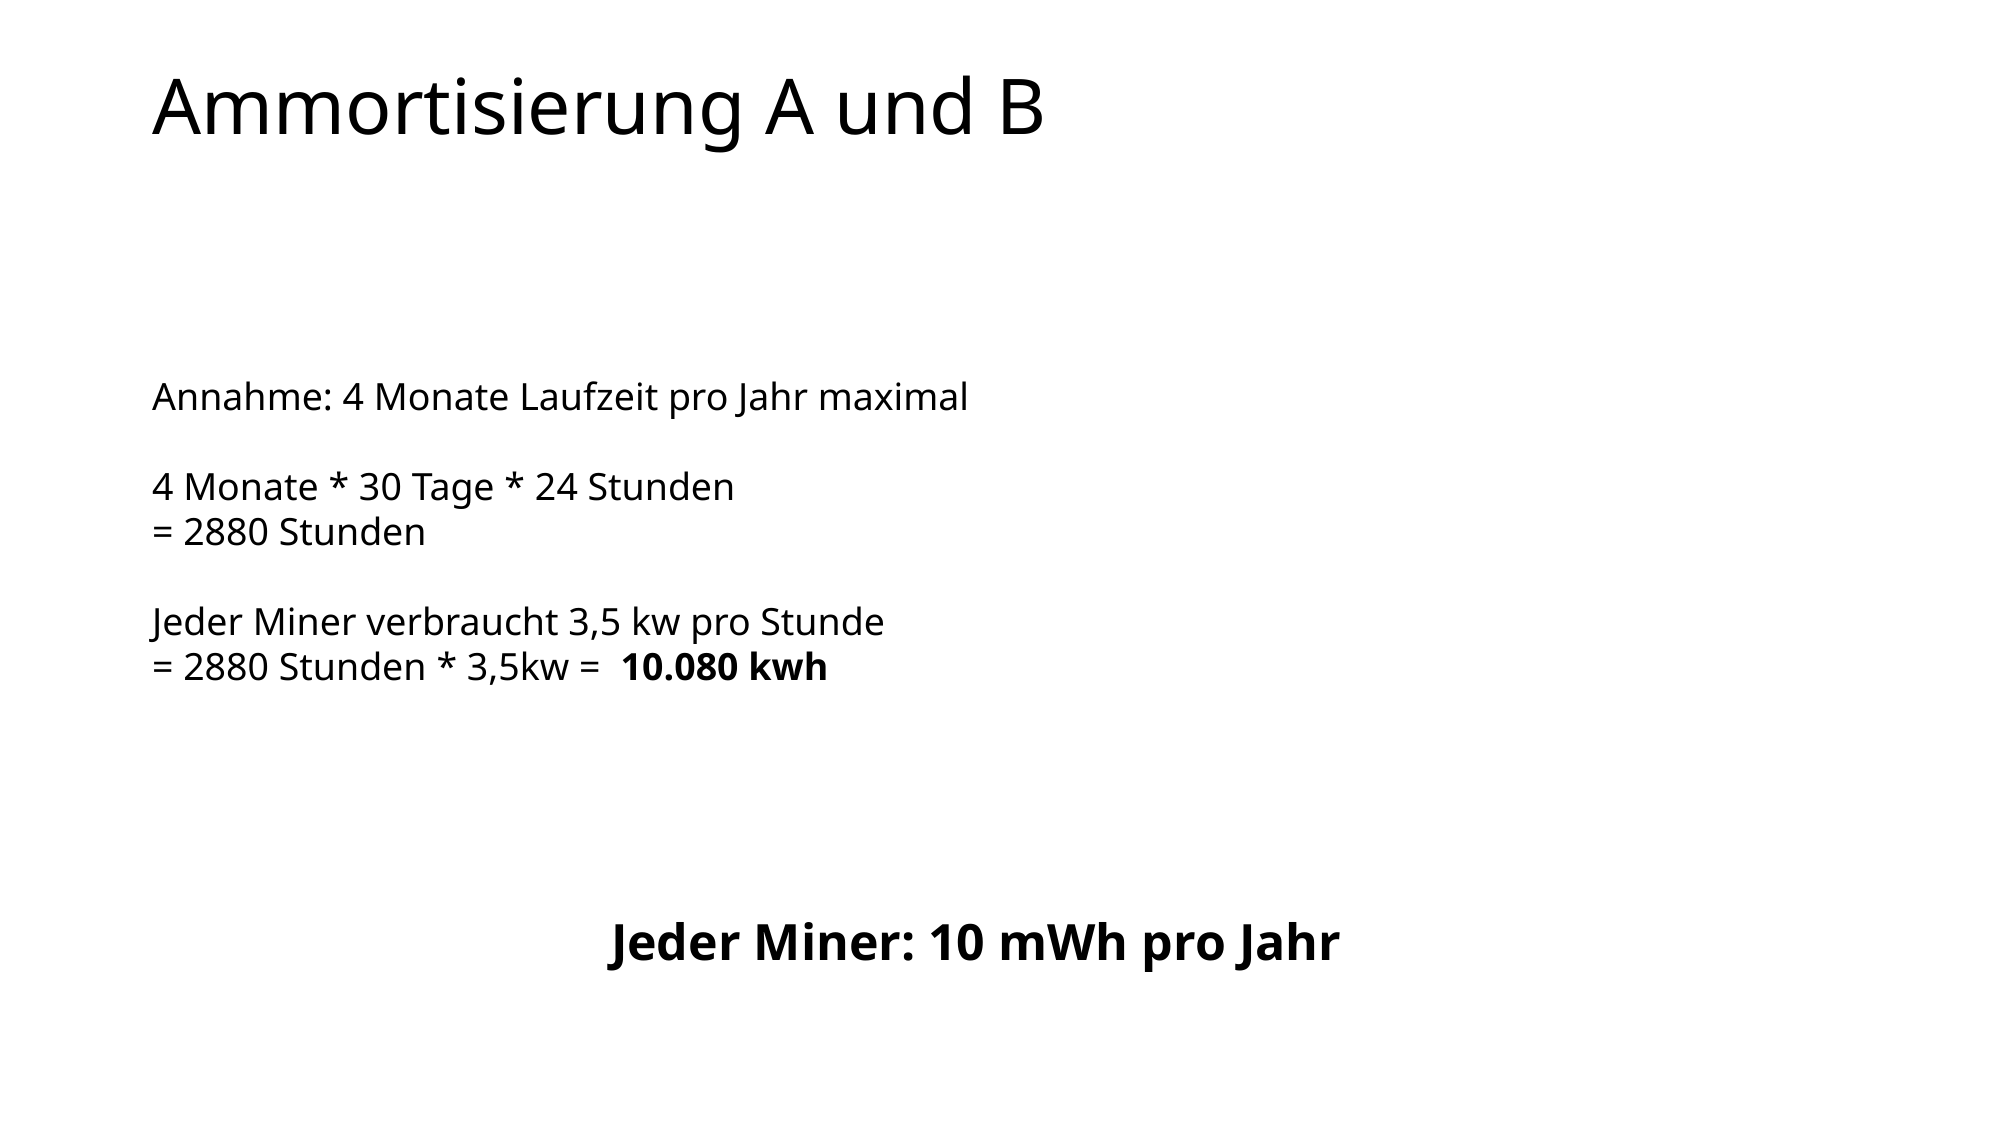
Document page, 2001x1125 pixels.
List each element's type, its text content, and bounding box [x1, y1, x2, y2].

title Ammortisierung A und B [137, 59, 1863, 419]
text_box Annahme: 4 Monate Laufzeit pro Jahr maximal 4 Monate * 30 Tage * 24 Stunden = 2880 Stunden Jeder Miner verbraucht 3,5 kw pro Stunde = 2880 Stunden * 3,5kw = 10.080 kwh [137, 365, 1138, 696]
text_box Jeder Miner: 10 mWh pro Jahr [596, 903, 1597, 978]
